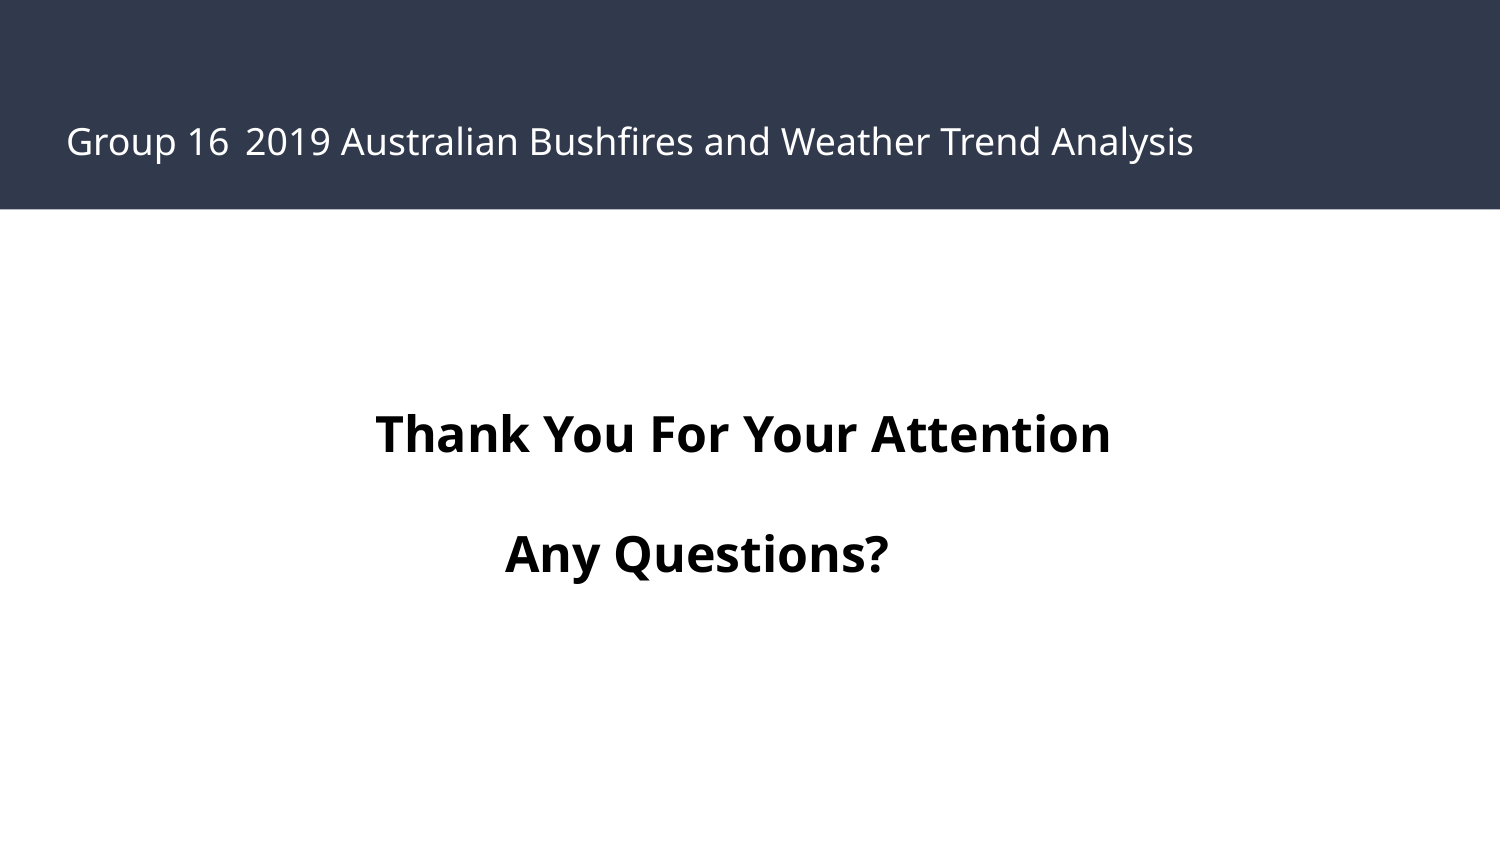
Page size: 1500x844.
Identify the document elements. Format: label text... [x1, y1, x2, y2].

text_box Thank You For Your Attention Any Questions? [282, 267, 1199, 662]
title Group 16 2019 Australian Bushfires and Weather Trend Analysis [51, 82, 1449, 185]
